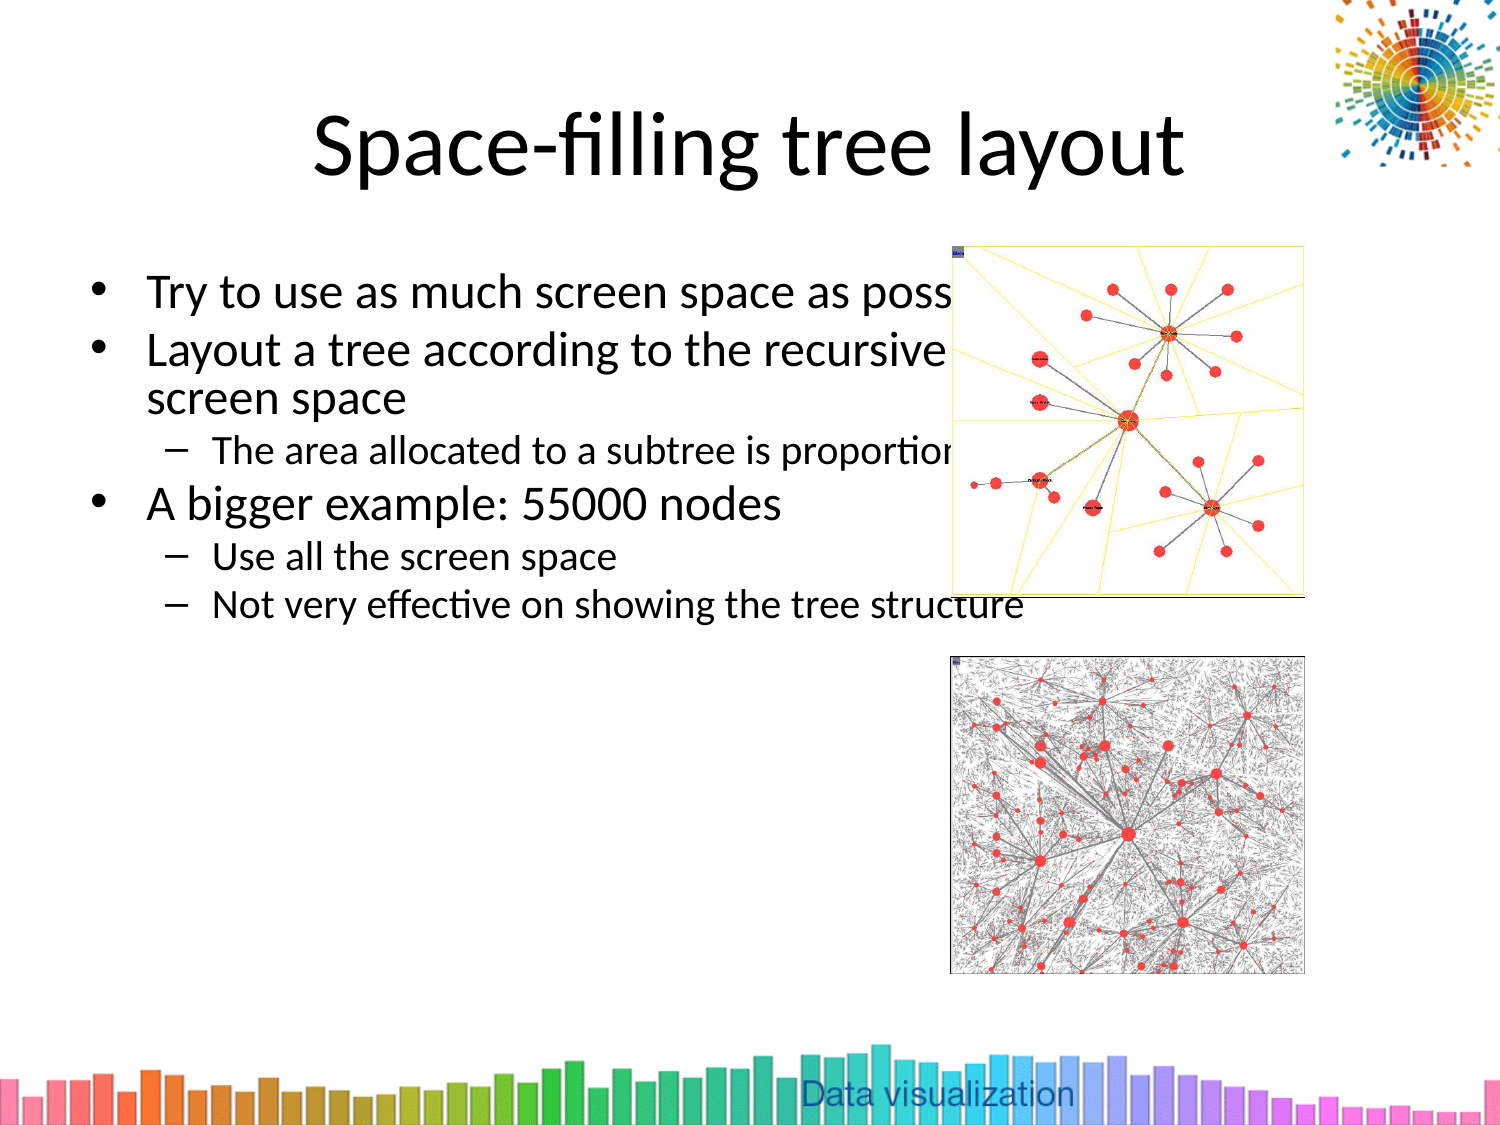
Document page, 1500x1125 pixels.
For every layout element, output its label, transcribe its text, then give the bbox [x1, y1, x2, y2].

title Space-filling tree layout [75, 45, 1425, 233]
list Try to use as much screen space as possible Layout a tree according to the recursive partition of the screen space The area allocated to a subtree is proportional to its size. A bigger example: 55000 nodes Use all the screen space Not very effective on showing the tree structure [75, 262, 1425, 1005]
picture [0, 0, 1500, 1125]
